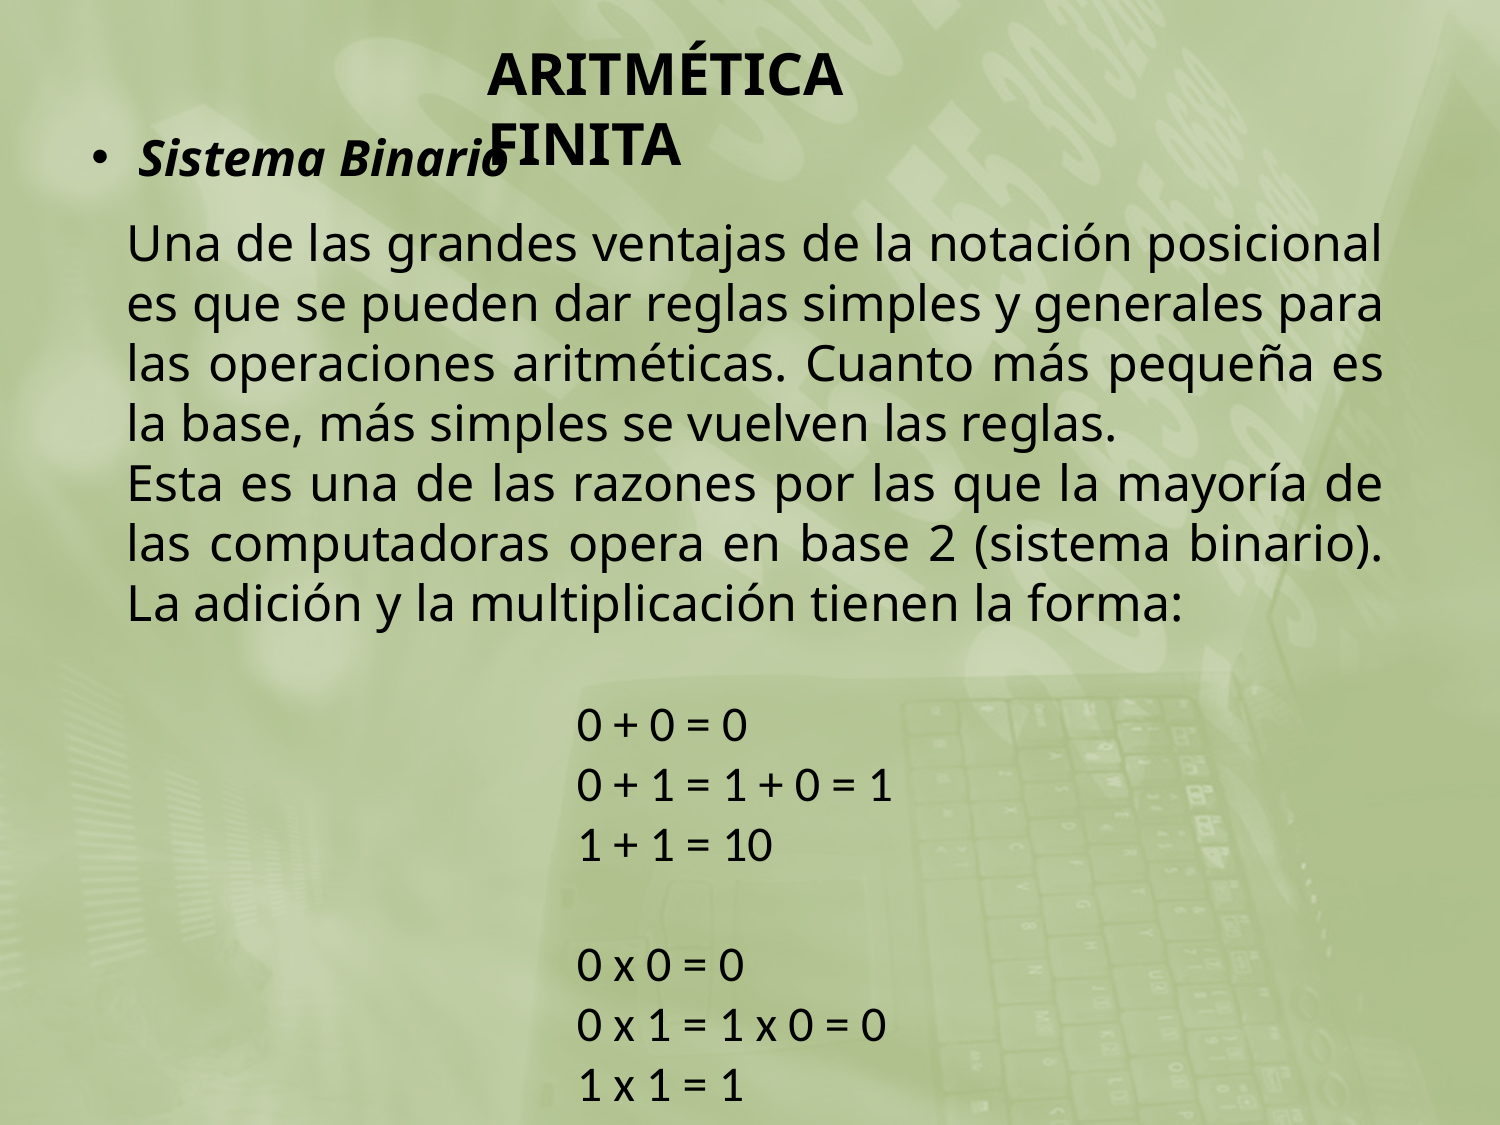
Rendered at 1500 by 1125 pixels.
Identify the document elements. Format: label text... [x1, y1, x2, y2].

text_box Una de las grandes ventajas de la notación posicional es que se pueden dar reglas simples y generales para las operaciones aritméticas. Cuanto más pequeña es la base, más simples se vuelven las reglas. Esta es una de las razones por las que la mayoría de las computadoras opera en base 2 (sistema binario). La adición y la multiplicación tienen la forma: 0 + 0 = 0 0 + 1 = 1 + 0 = 1 1 + 1 = 10 0 x 0 = 0 0 x 1 = 1 x 0 = 0 1 x 1 = 1 [112, 203, 1400, 1119]
text_box Sistema Binario [76, 119, 1436, 245]
text_box ARITMÉTICA FINITA [472, 30, 1040, 185]
